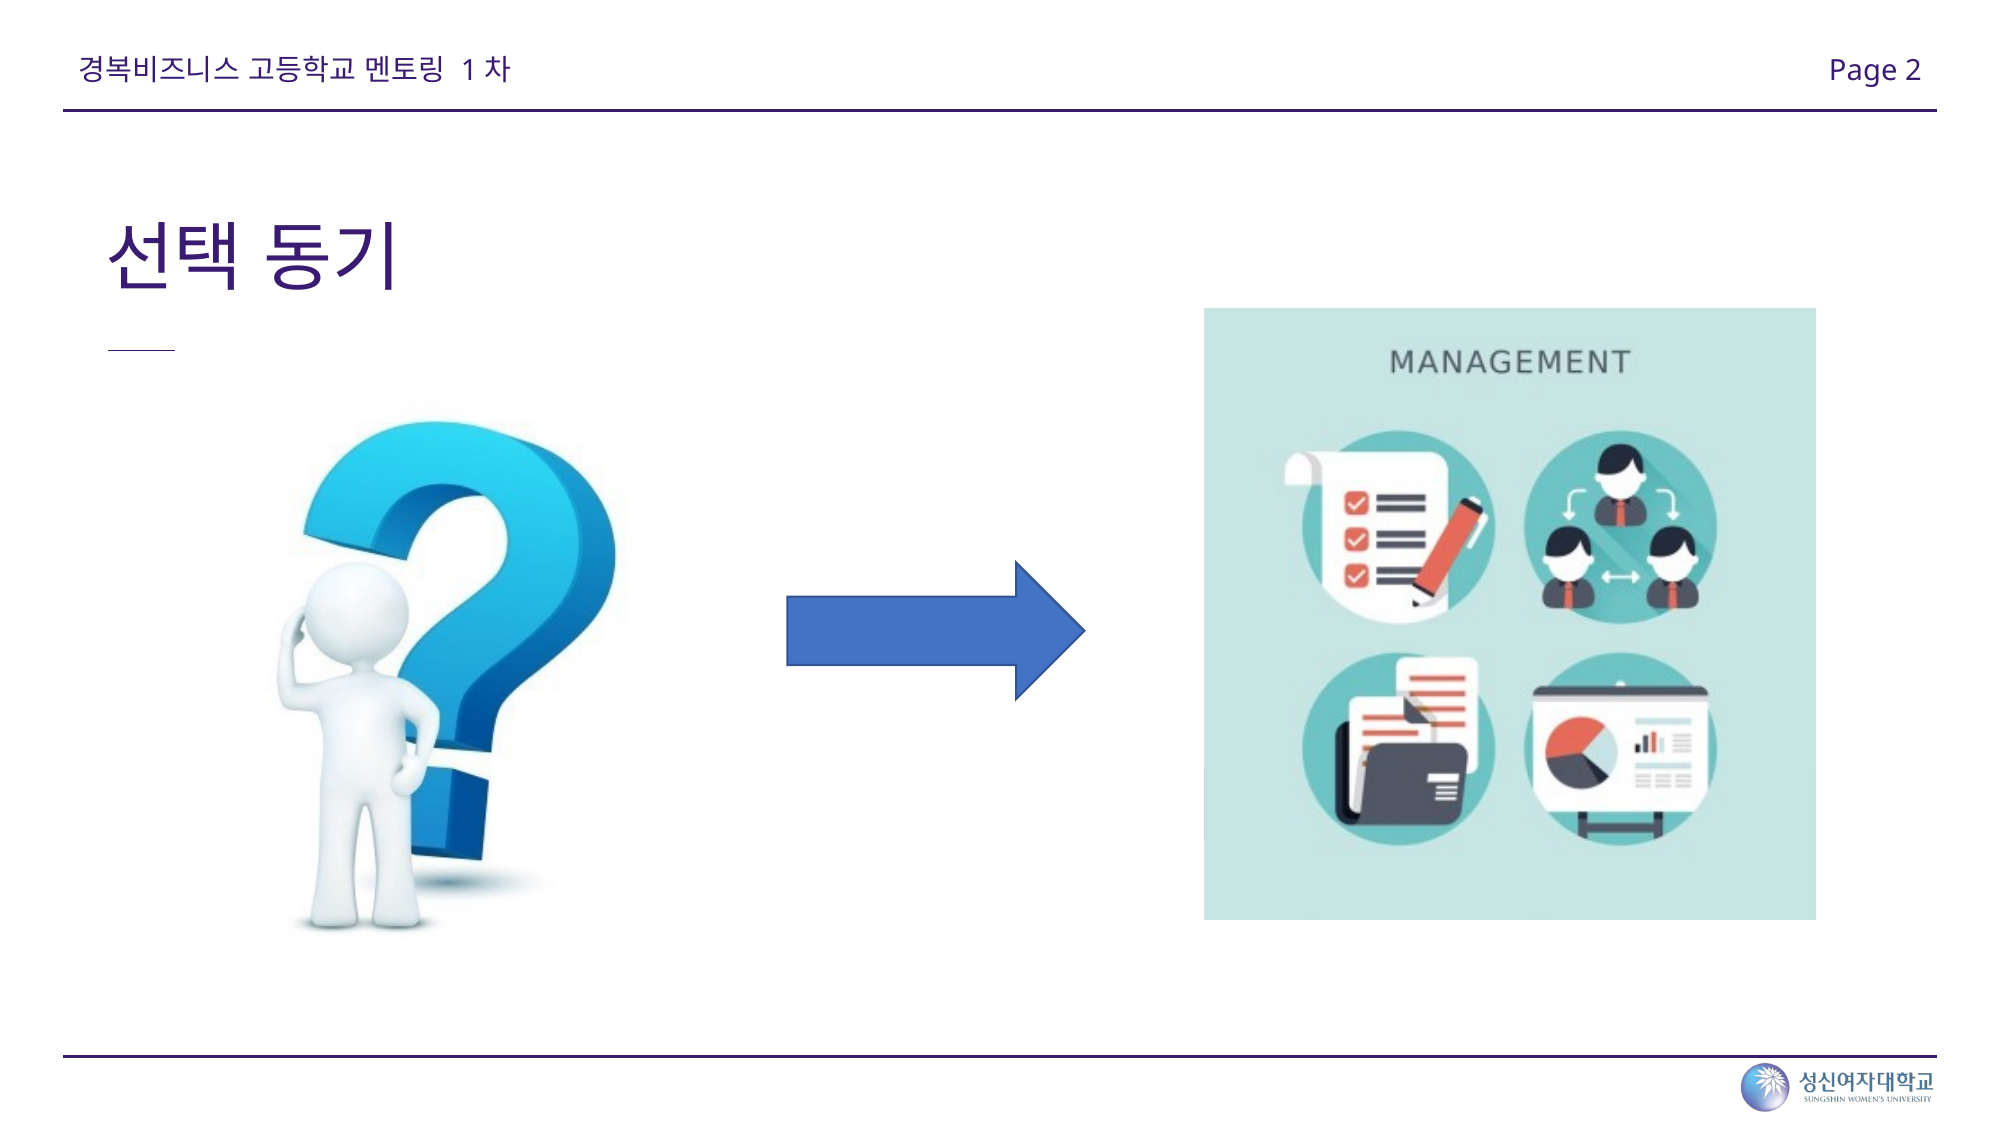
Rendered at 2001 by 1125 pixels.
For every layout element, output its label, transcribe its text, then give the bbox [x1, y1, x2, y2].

text_box [786, 559, 1086, 702]
text_box Page 2 [1306, 43, 1937, 94]
text_box 선택 동기 [90, 202, 1027, 307]
picture [132, 399, 694, 960]
text_box 경복비즈니스 고등학교 멘토링 1차 [63, 43, 694, 94]
picture [1716, 1038, 1958, 1125]
picture [1203, 308, 1816, 921]
